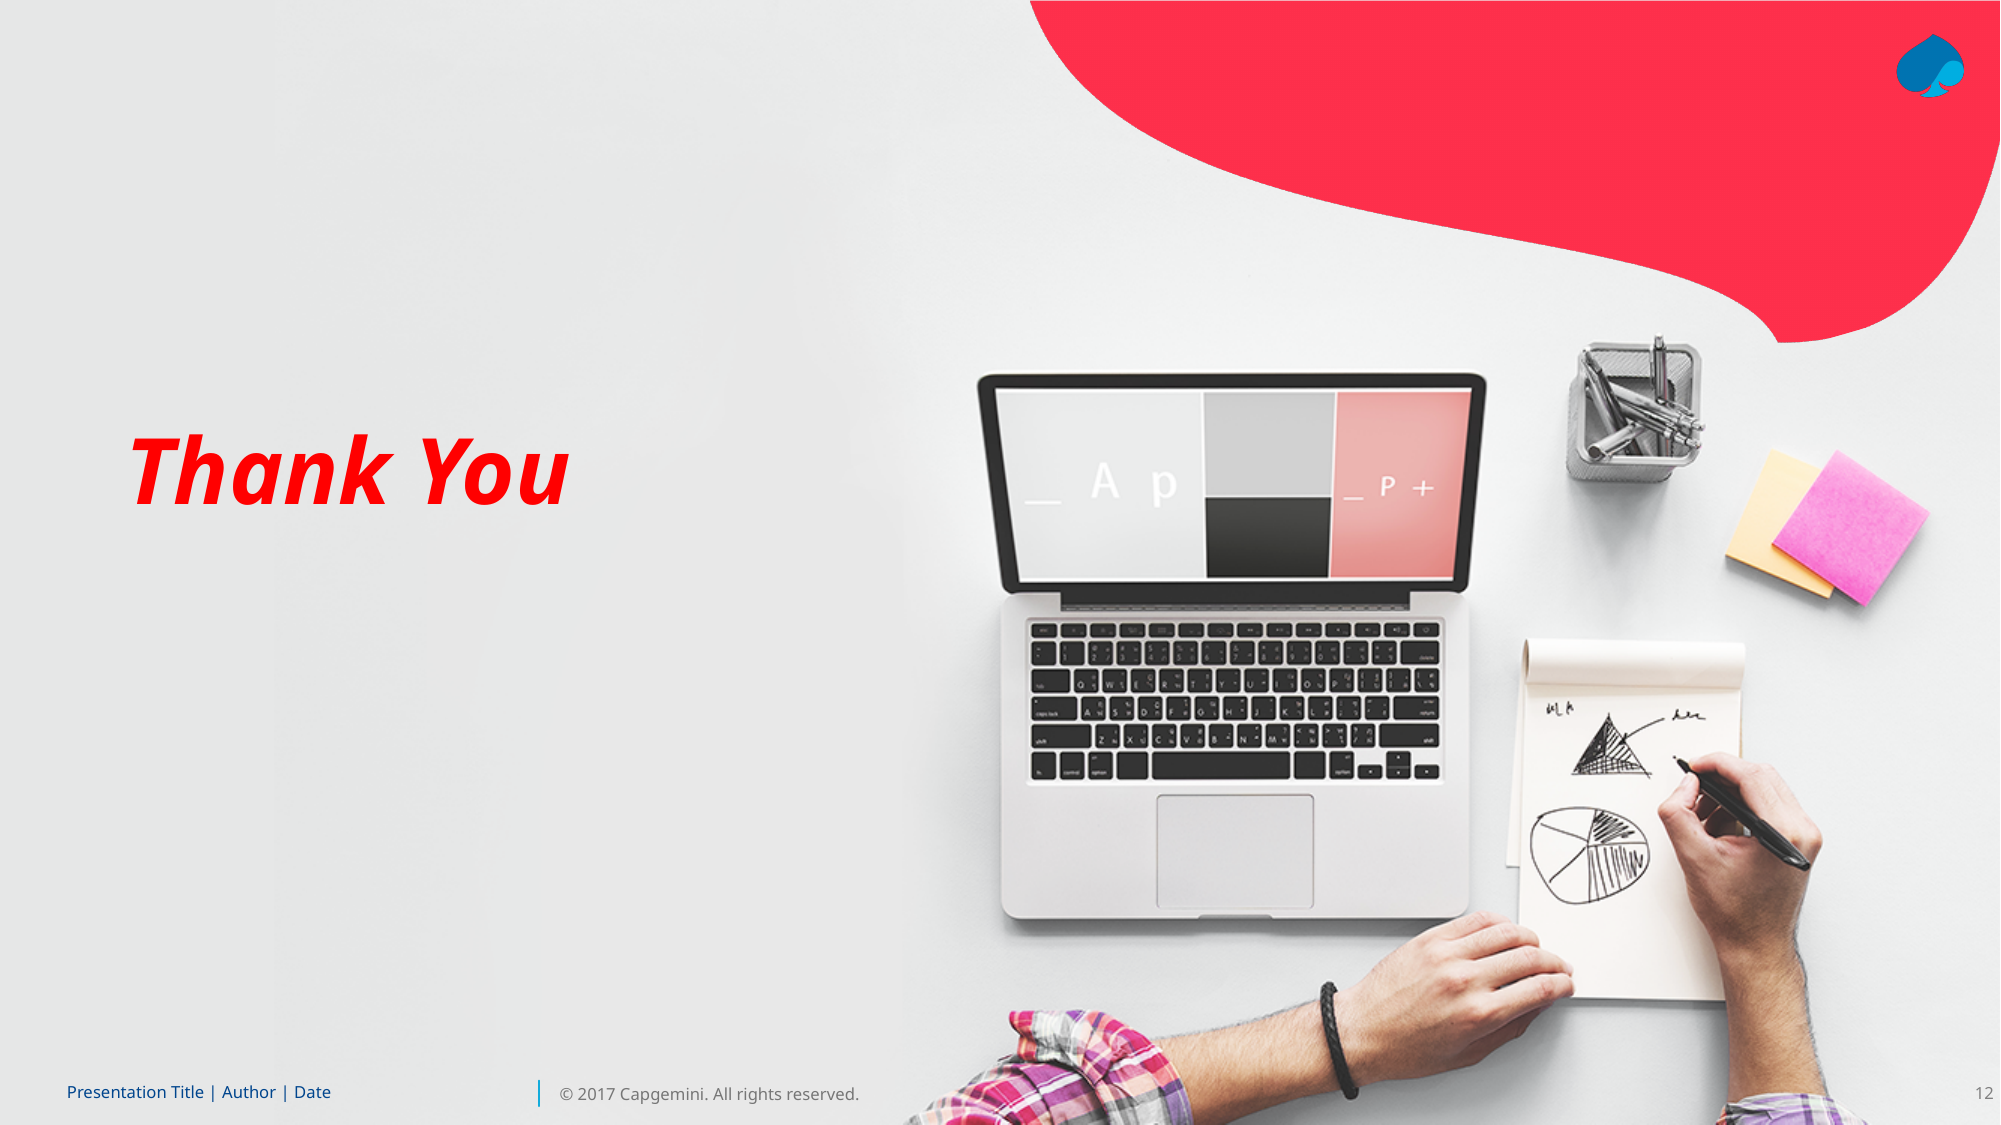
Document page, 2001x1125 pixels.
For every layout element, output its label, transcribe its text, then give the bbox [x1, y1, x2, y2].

list Thank You [125, 412, 838, 669]
picture [0, 0, 2001, 1125]
